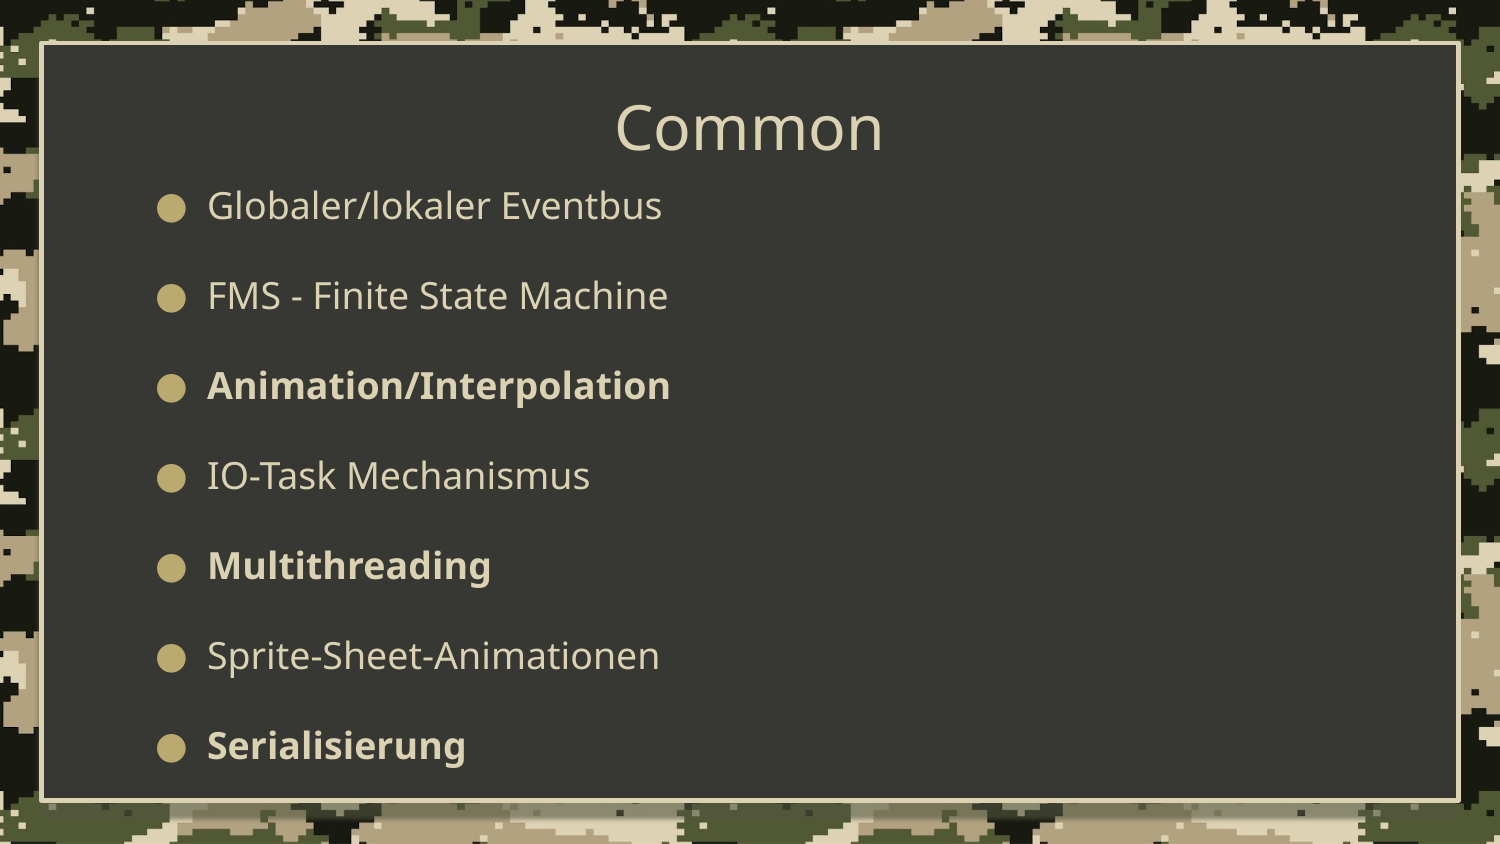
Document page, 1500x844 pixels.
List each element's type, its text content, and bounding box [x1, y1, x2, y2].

subtitle Globaler/lokaler Eventbus FMS - Finite State Machine Animation/Interpolation IO-Task Mechanismus Multithreading Sprite-Sheet-Animationen Serialisierung [116, 166, 1259, 783]
picture [0, 0, 1500, 844]
title Common [118, 72, 1382, 167]
